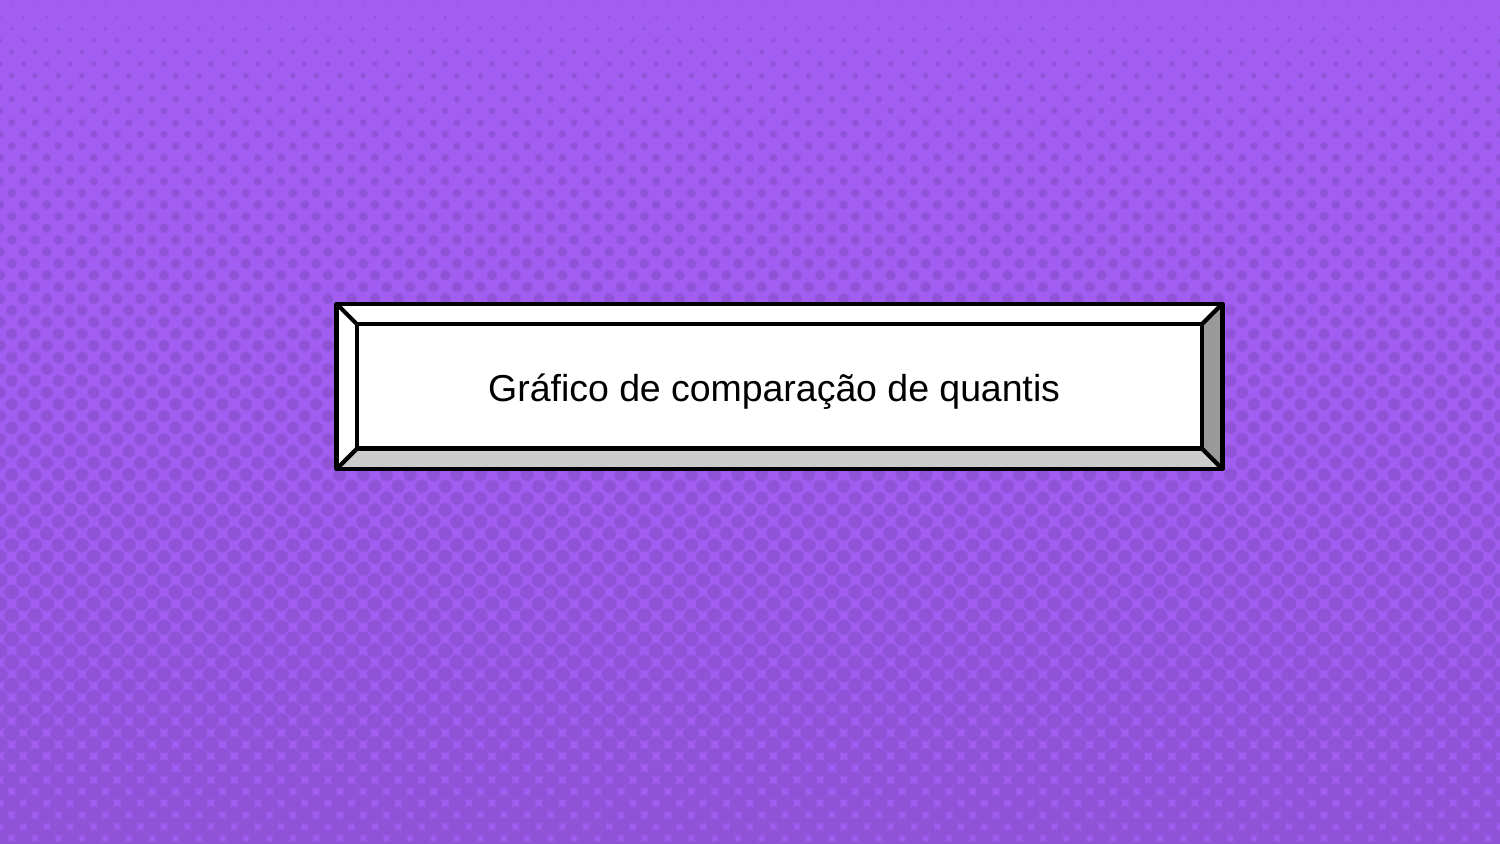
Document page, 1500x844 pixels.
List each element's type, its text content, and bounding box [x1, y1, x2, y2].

text_box Gráfico de comparação de quantis [334, 302, 1225, 471]
